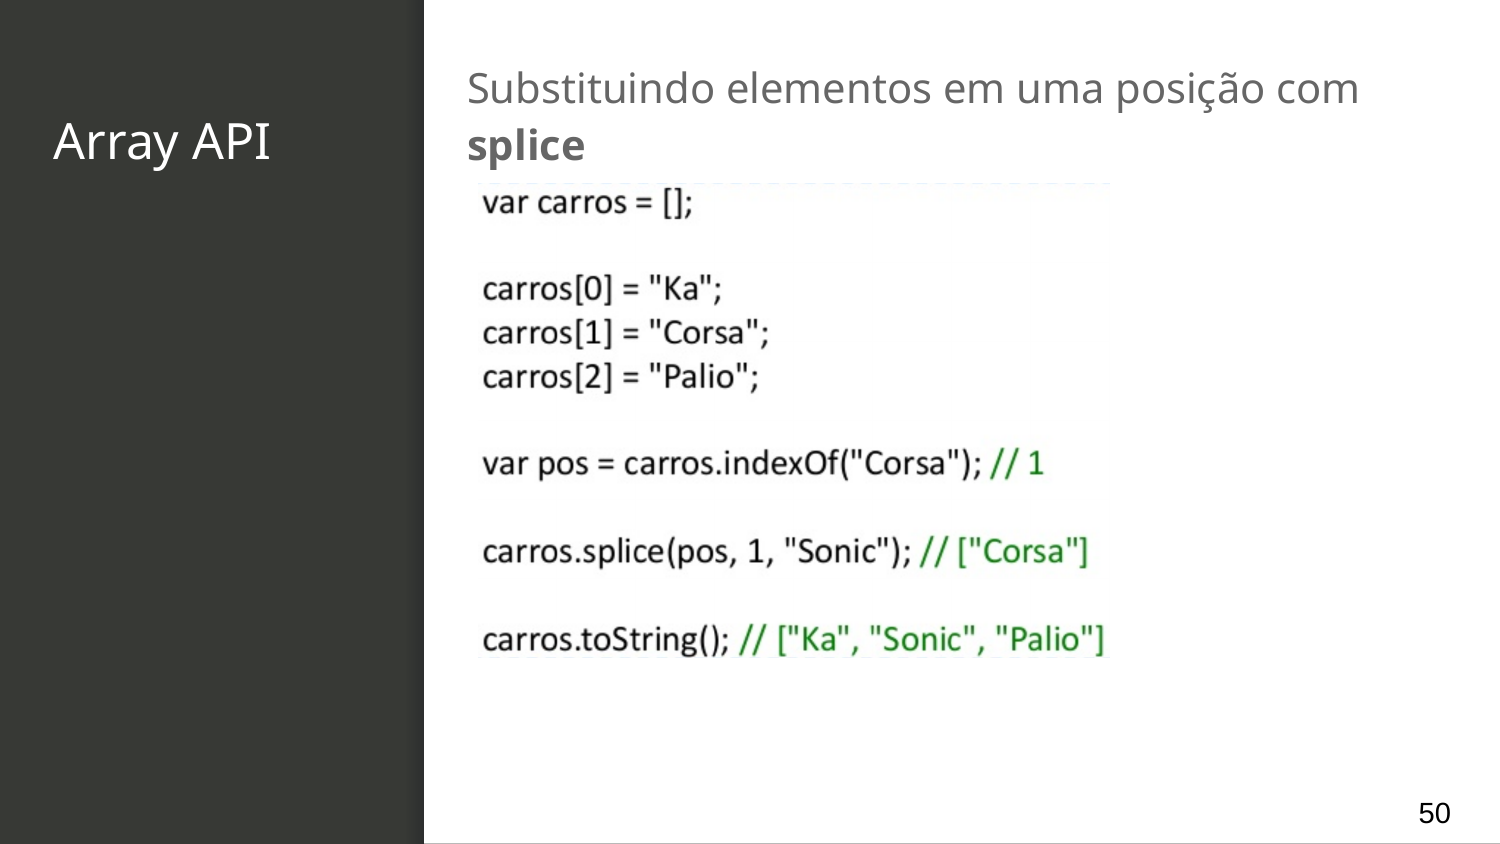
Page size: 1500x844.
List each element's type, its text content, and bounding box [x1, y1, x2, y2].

slide_number 50 [1403, 779, 1494, 844]
picture [478, 183, 1111, 659]
title Array API [38, 94, 375, 748]
list Substituindo elementos em uma posição com splice [452, 38, 1480, 157]
